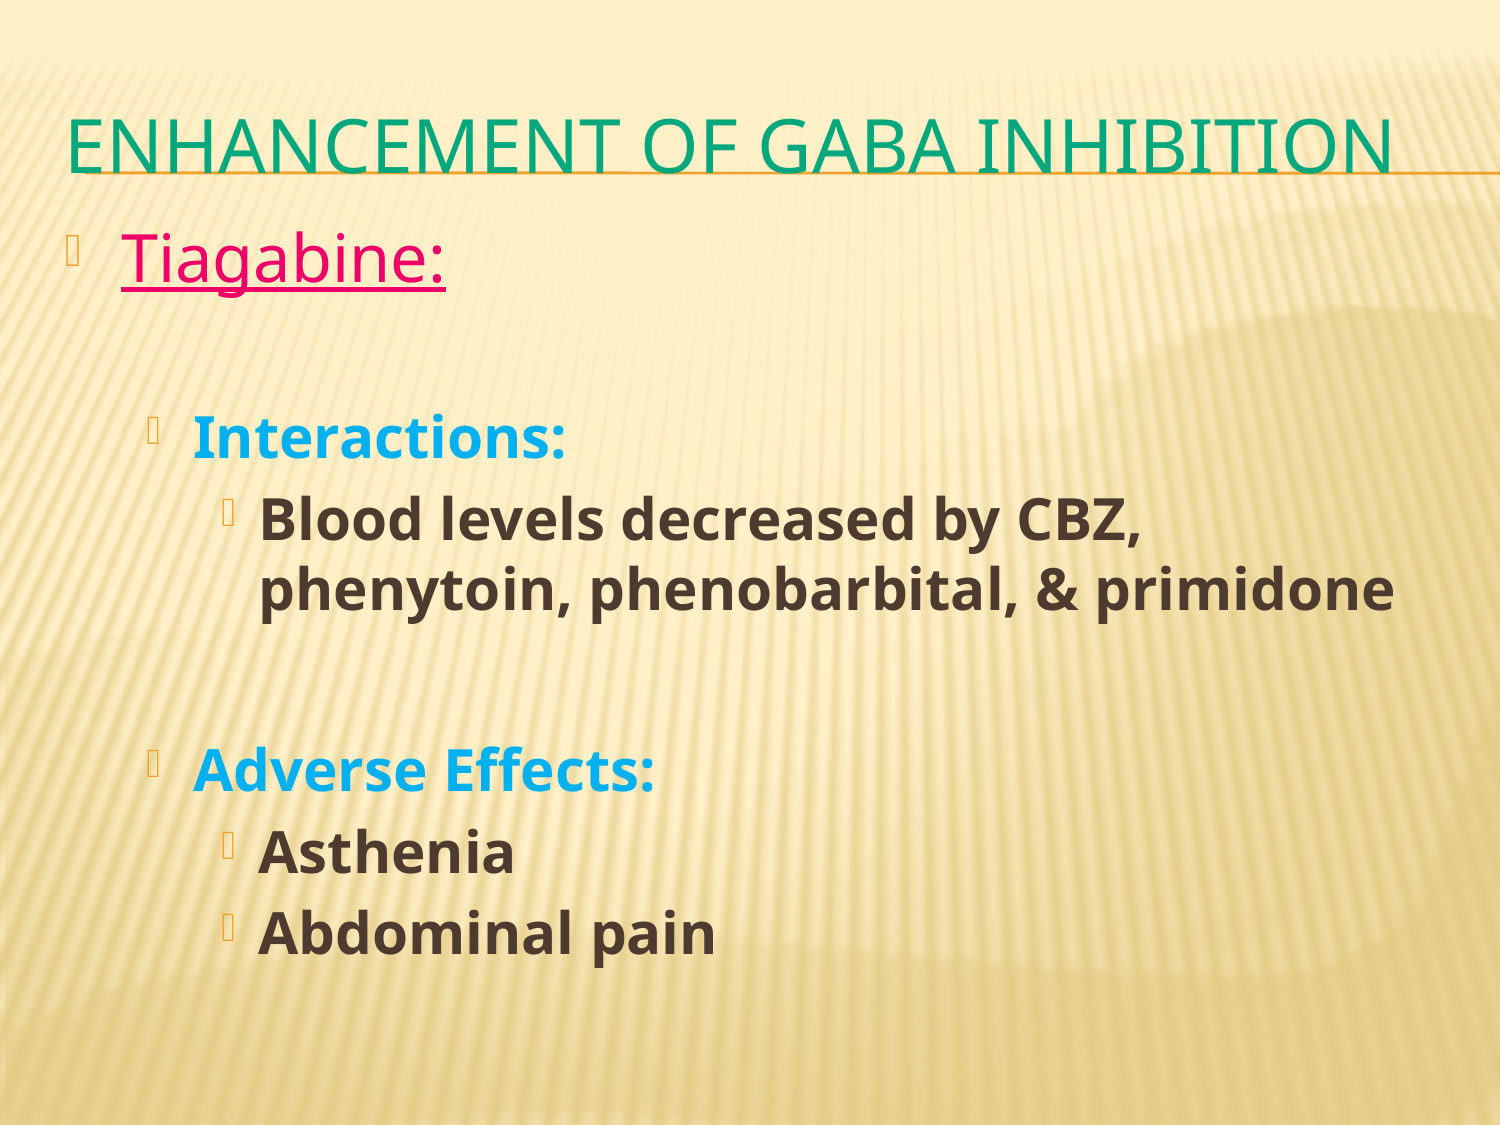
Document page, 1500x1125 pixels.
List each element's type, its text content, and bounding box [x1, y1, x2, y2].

list Tiagabine: Interactions: Blood levels decreased by CBZ, phenytoin, phenobarbital, & primidone Adverse Effects: Asthenia Abdominal pain [50, 208, 1475, 1071]
title Enhancement of GABA Inhibition [50, 75, 1475, 208]
